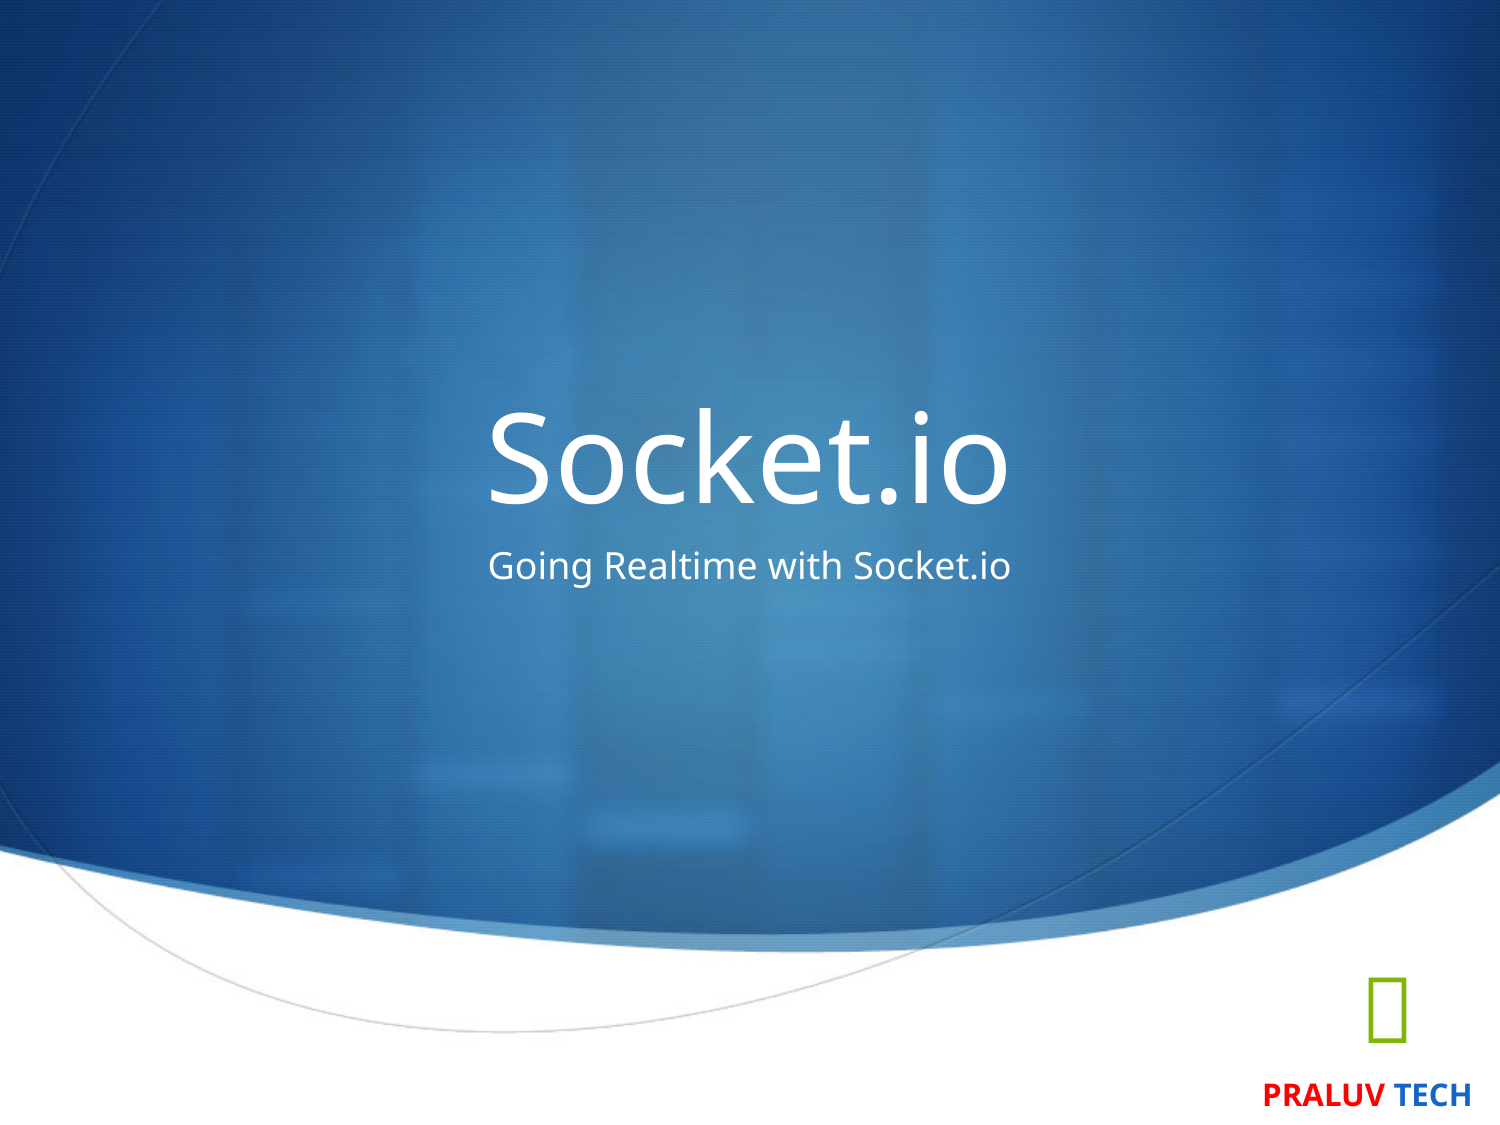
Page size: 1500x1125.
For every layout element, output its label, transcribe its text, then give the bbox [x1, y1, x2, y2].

picture [0, 0, 1500, 1125]
text_box Going Realtime with Socket.io [75, 542, 1425, 718]
text_box Socket.io [75, 212, 1425, 529]
text_box PRALUV TECH [1176, 1068, 1500, 1122]
